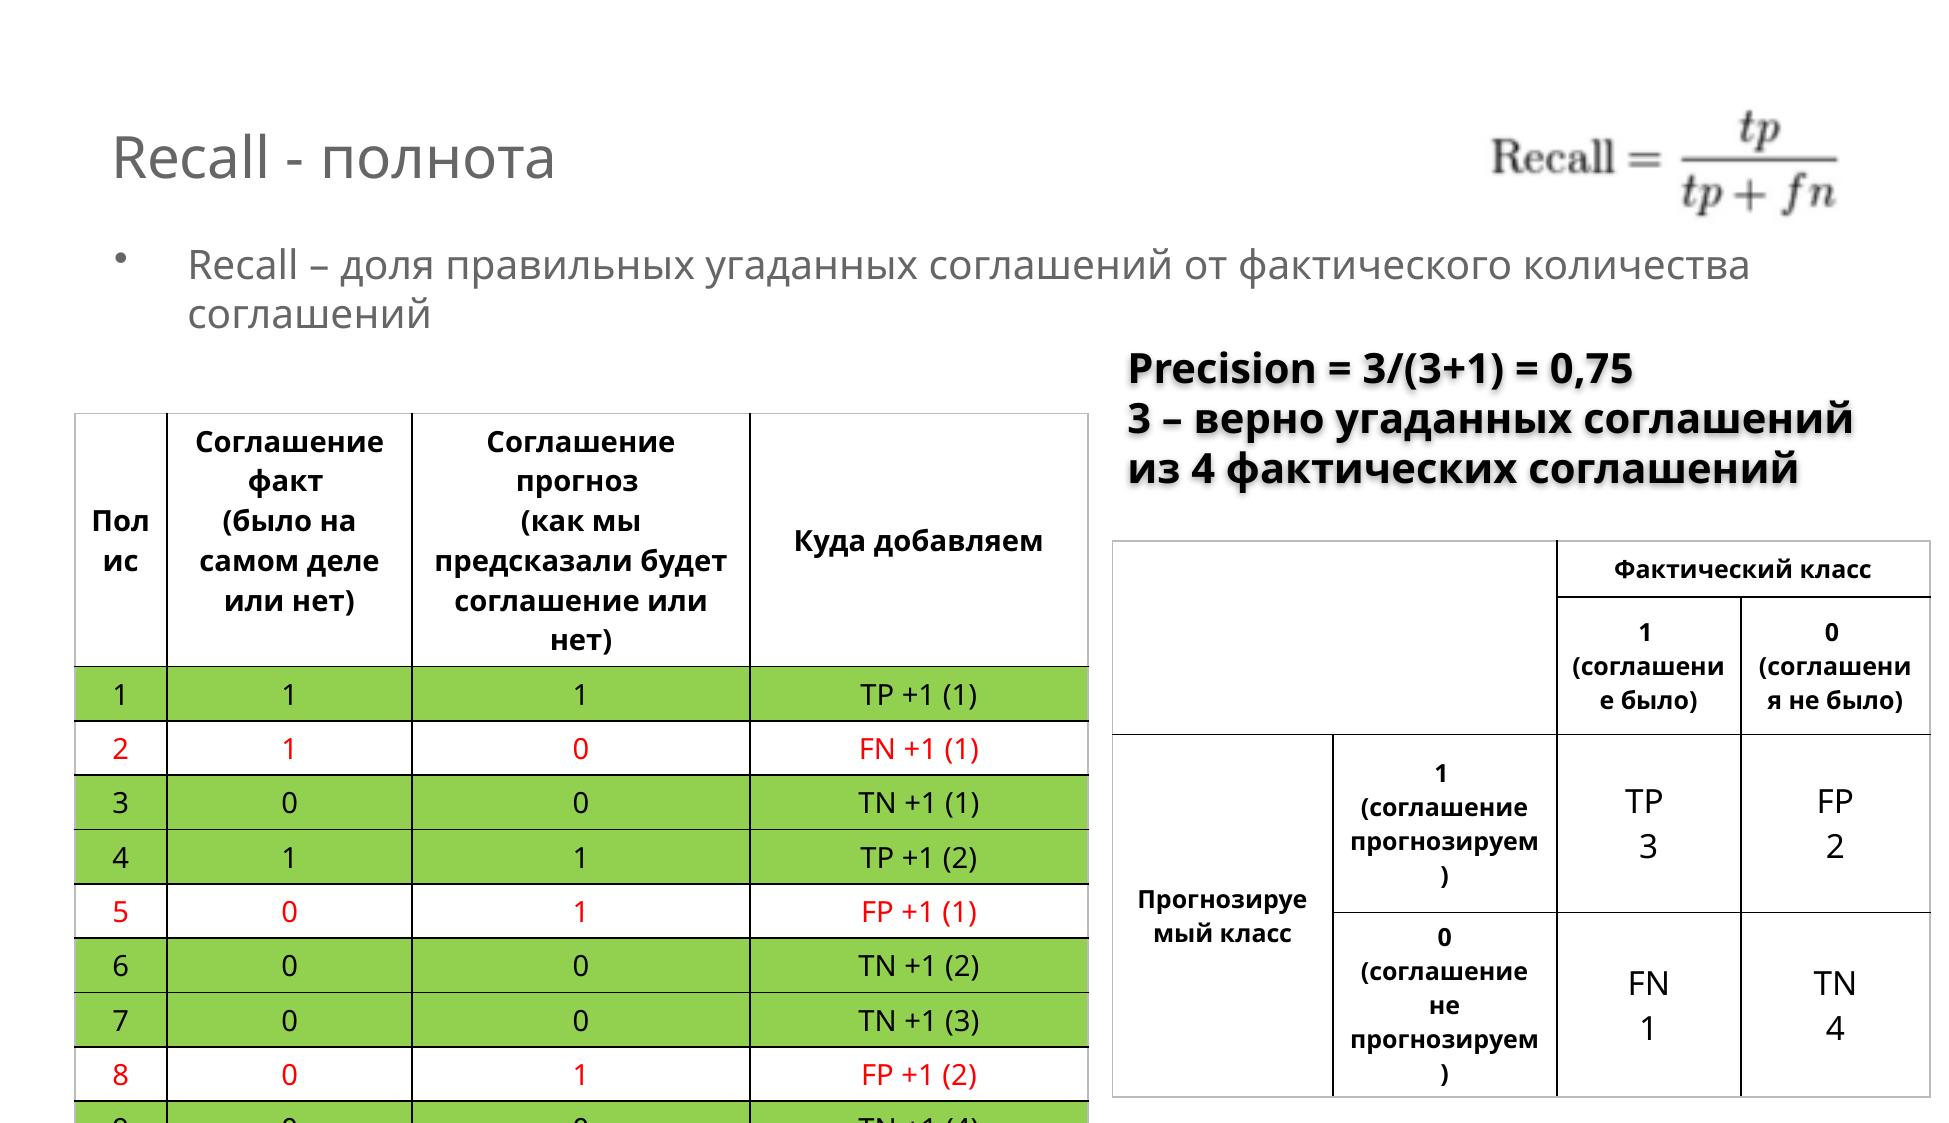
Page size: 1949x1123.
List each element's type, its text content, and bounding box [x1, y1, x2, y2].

table_header Полис [76, 414, 166, 666]
table_cell 0 [413, 993, 749, 1046]
table_cell 2 [76, 722, 166, 774]
table_cell 6 [76, 939, 166, 992]
table_cell 0 [413, 1102, 749, 1123]
table_cell TP +1 (2) [751, 830, 1087, 883]
table_cell Прогнозируемый класс [1113, 735, 1332, 1096]
table_cell TN +1 (4) [751, 1102, 1087, 1123]
table_cell FP +1 (1) [751, 885, 1087, 937]
text_box Precision = 3/(3+1) = 0,75 3 – верно угаданных соглашений из 4 фактических соглашений [1109, 331, 1894, 549]
table_cell 0 [413, 776, 749, 829]
table_header [1113, 542, 1556, 734]
table_cell TN 4 [1742, 913, 1929, 1096]
table_cell 0 [413, 722, 749, 774]
table_cell 0 (соглашения не было) [1742, 598, 1929, 734]
table_cell 1 [413, 1048, 749, 1100]
table_cell 1 [413, 667, 749, 720]
table_cell 1 [413, 885, 749, 937]
table_cell 0 [168, 1102, 411, 1123]
table_cell 8 [76, 1048, 166, 1100]
table_cell 4 [76, 830, 166, 883]
table_cell FP 2 [1742, 735, 1929, 912]
table_cell 1 (соглашение было) [1558, 598, 1740, 734]
table_cell FN +1 (1) [751, 722, 1087, 774]
table_cell 1 [168, 667, 411, 720]
table_cell 0 [168, 939, 411, 992]
table_header Соглашение прогноз (как мы предсказали будет соглашение или нет) [413, 414, 749, 666]
table_header Соглашение факт (было на самом деле или нет) [168, 414, 411, 666]
table_cell 1 [76, 667, 166, 720]
table_cell 0 [168, 776, 411, 829]
picture [1457, 100, 1891, 239]
table_cell 5 [76, 885, 166, 937]
table_cell TN +1 (1) [751, 776, 1087, 829]
table_cell 3 [76, 776, 166, 829]
table_cell TP 3 [1558, 735, 1740, 912]
table_cell TP +1 (1) [751, 667, 1087, 720]
table_cell 9 [76, 1102, 166, 1123]
table_cell 1 (соглашение прогнозируем) [1334, 735, 1556, 912]
table_cell TN +1 (3) [751, 993, 1087, 1046]
table_cell TN +1 (2) [751, 939, 1087, 992]
list Recall – доля правильных угаданных соглашений от фактического количества соглашений [99, 231, 1852, 1008]
table_header Куда добавляем [751, 414, 1087, 666]
table_cell 0 [168, 885, 411, 937]
table_cell 1 [413, 830, 749, 883]
table_cell FP +1 (2) [751, 1048, 1087, 1100]
table_cell 0 [168, 993, 411, 1046]
table_header Фактический класс [1558, 542, 1929, 596]
table_cell 0 [168, 1048, 411, 1100]
table_cell 0 [413, 939, 749, 992]
title Recall - полнота [96, 113, 1452, 208]
table_cell 1 [168, 830, 411, 883]
table_cell 1 [168, 722, 411, 774]
table_cell 7 [76, 993, 166, 1046]
table_cell 0 (соглашение не прогнозируем) [1334, 913, 1556, 1096]
table_cell FN 1 [1558, 913, 1740, 1096]
